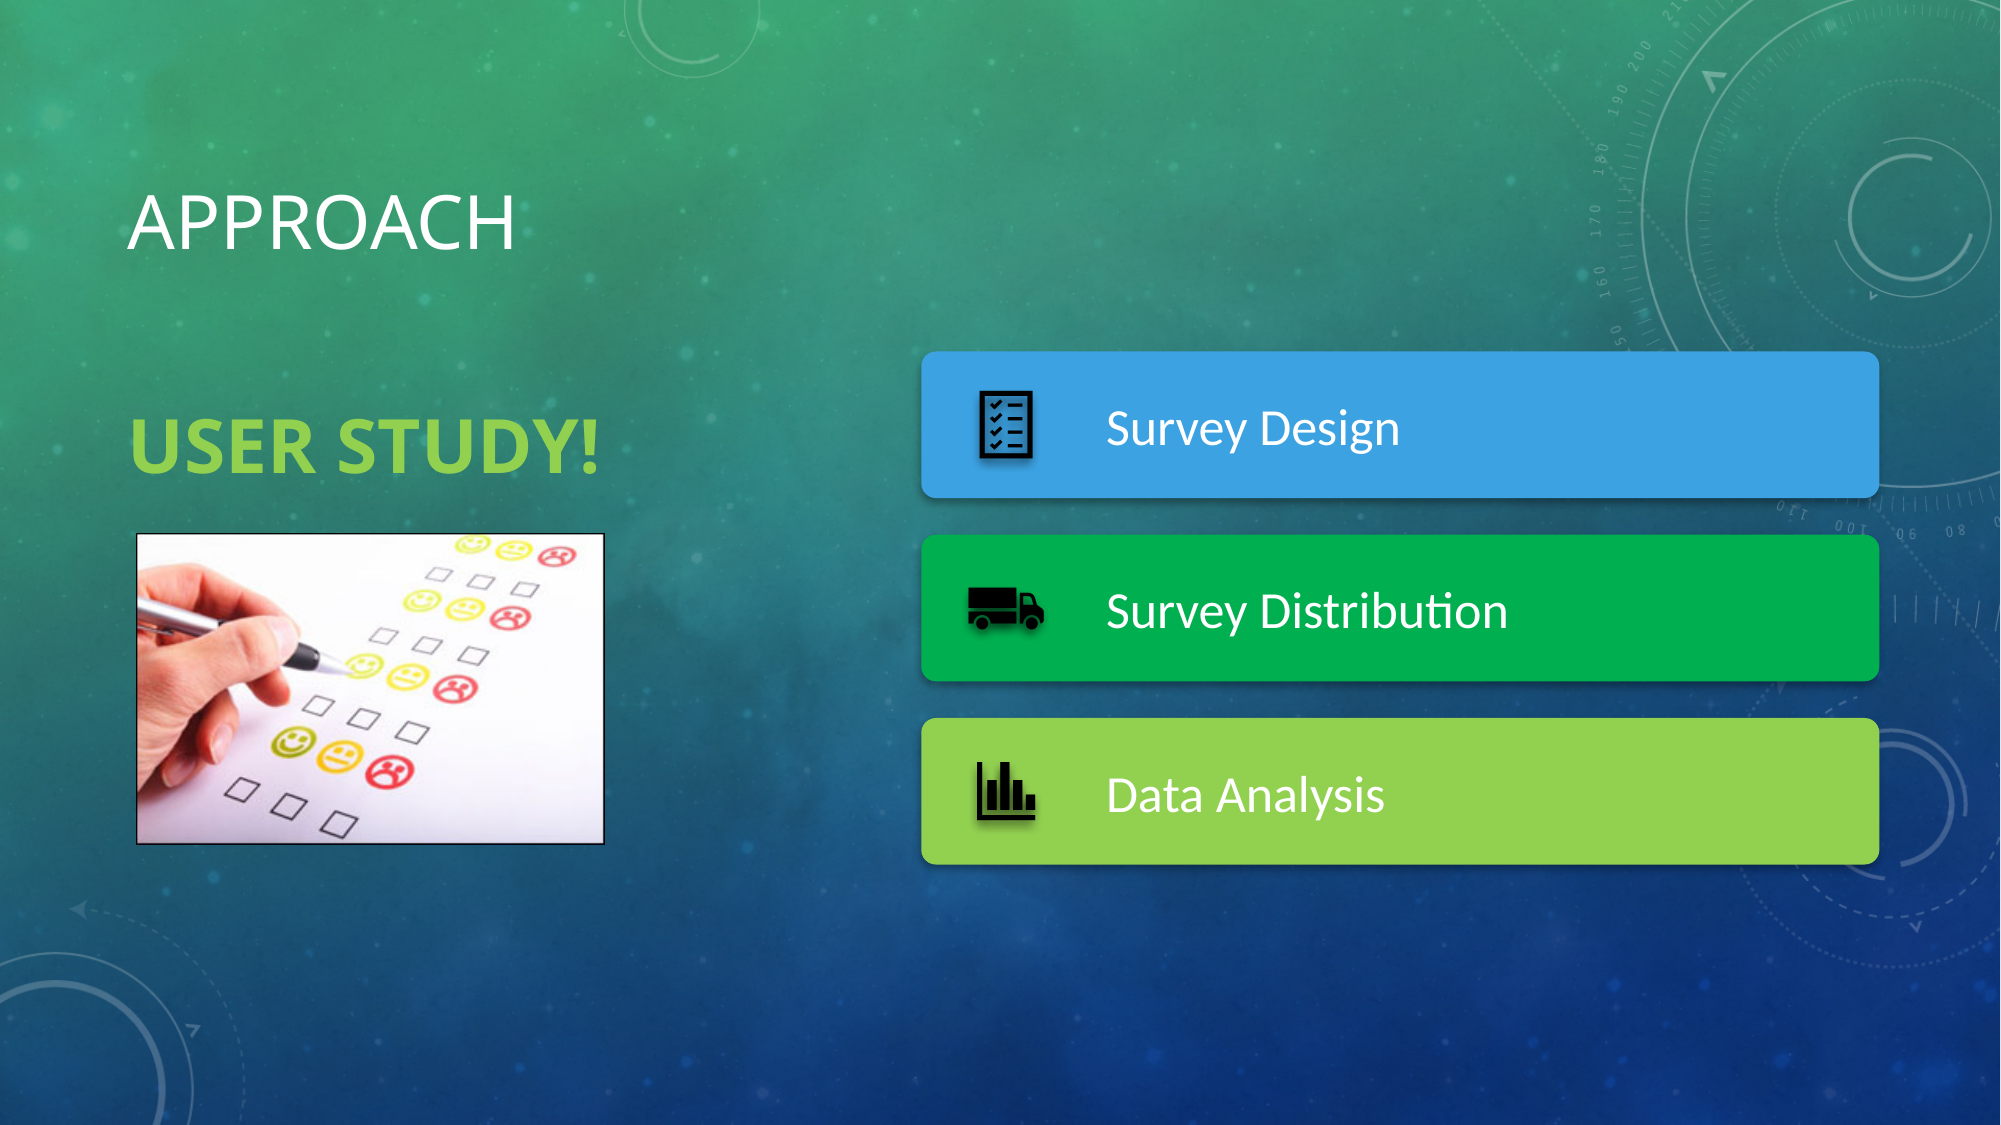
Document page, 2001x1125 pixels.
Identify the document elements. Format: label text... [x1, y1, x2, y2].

title Approach [112, 99, 1775, 323]
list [920, 351, 1880, 865]
text_box User Study! [112, 323, 1775, 563]
picture [0, 0, 2001, 1125]
